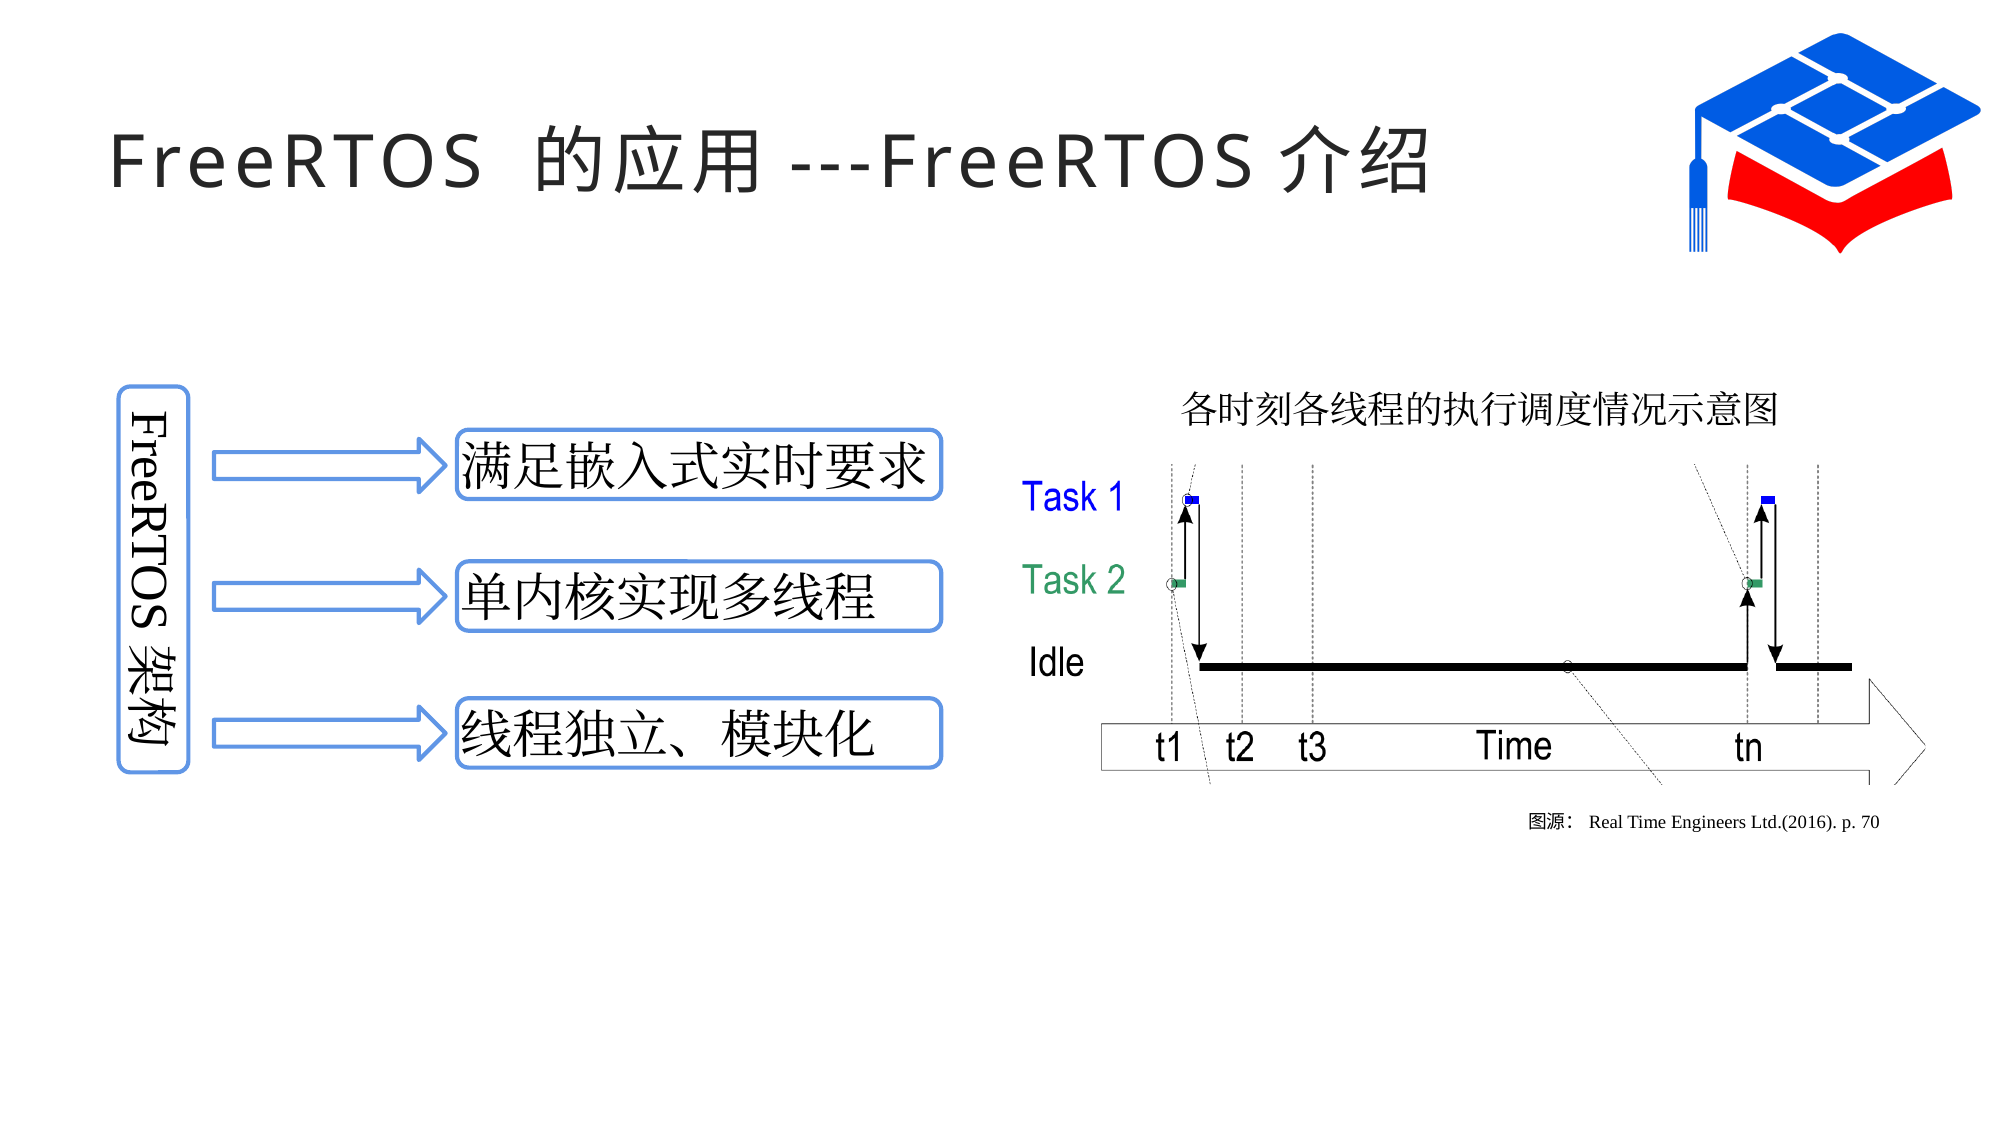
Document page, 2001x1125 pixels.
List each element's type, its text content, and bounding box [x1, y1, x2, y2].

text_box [118, 386, 942, 773]
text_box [973, 386, 1926, 845]
picture [1680, 32, 1986, 256]
title FreeRTOS 的应用---FreeRTOS介绍 [99, 100, 1680, 217]
